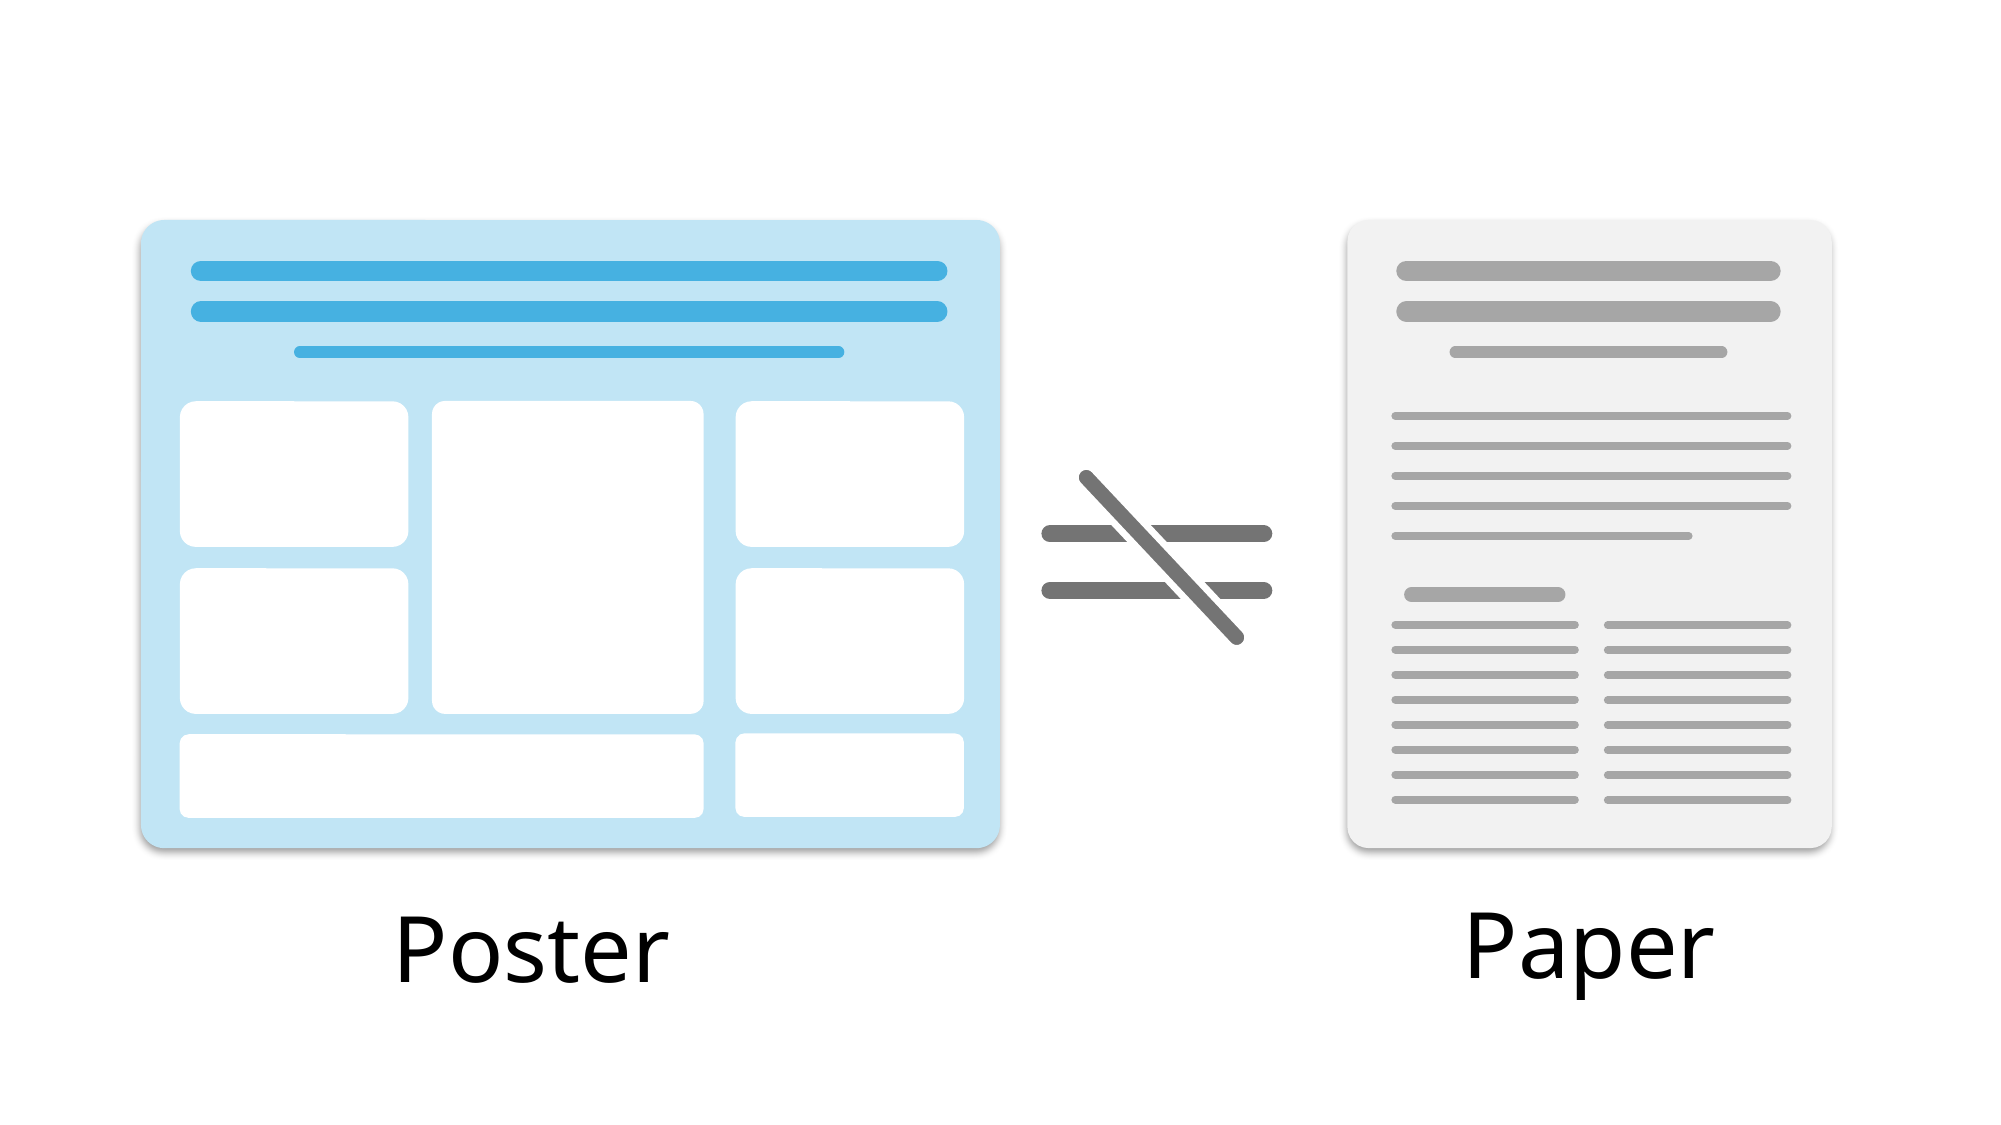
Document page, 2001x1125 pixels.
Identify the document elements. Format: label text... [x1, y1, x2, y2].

text_box Paper [1329, 840, 1850, 1058]
text_box Poster [271, 849, 793, 1062]
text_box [140, 219, 1001, 849]
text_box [1346, 219, 1833, 849]
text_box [1049, 436, 1265, 679]
